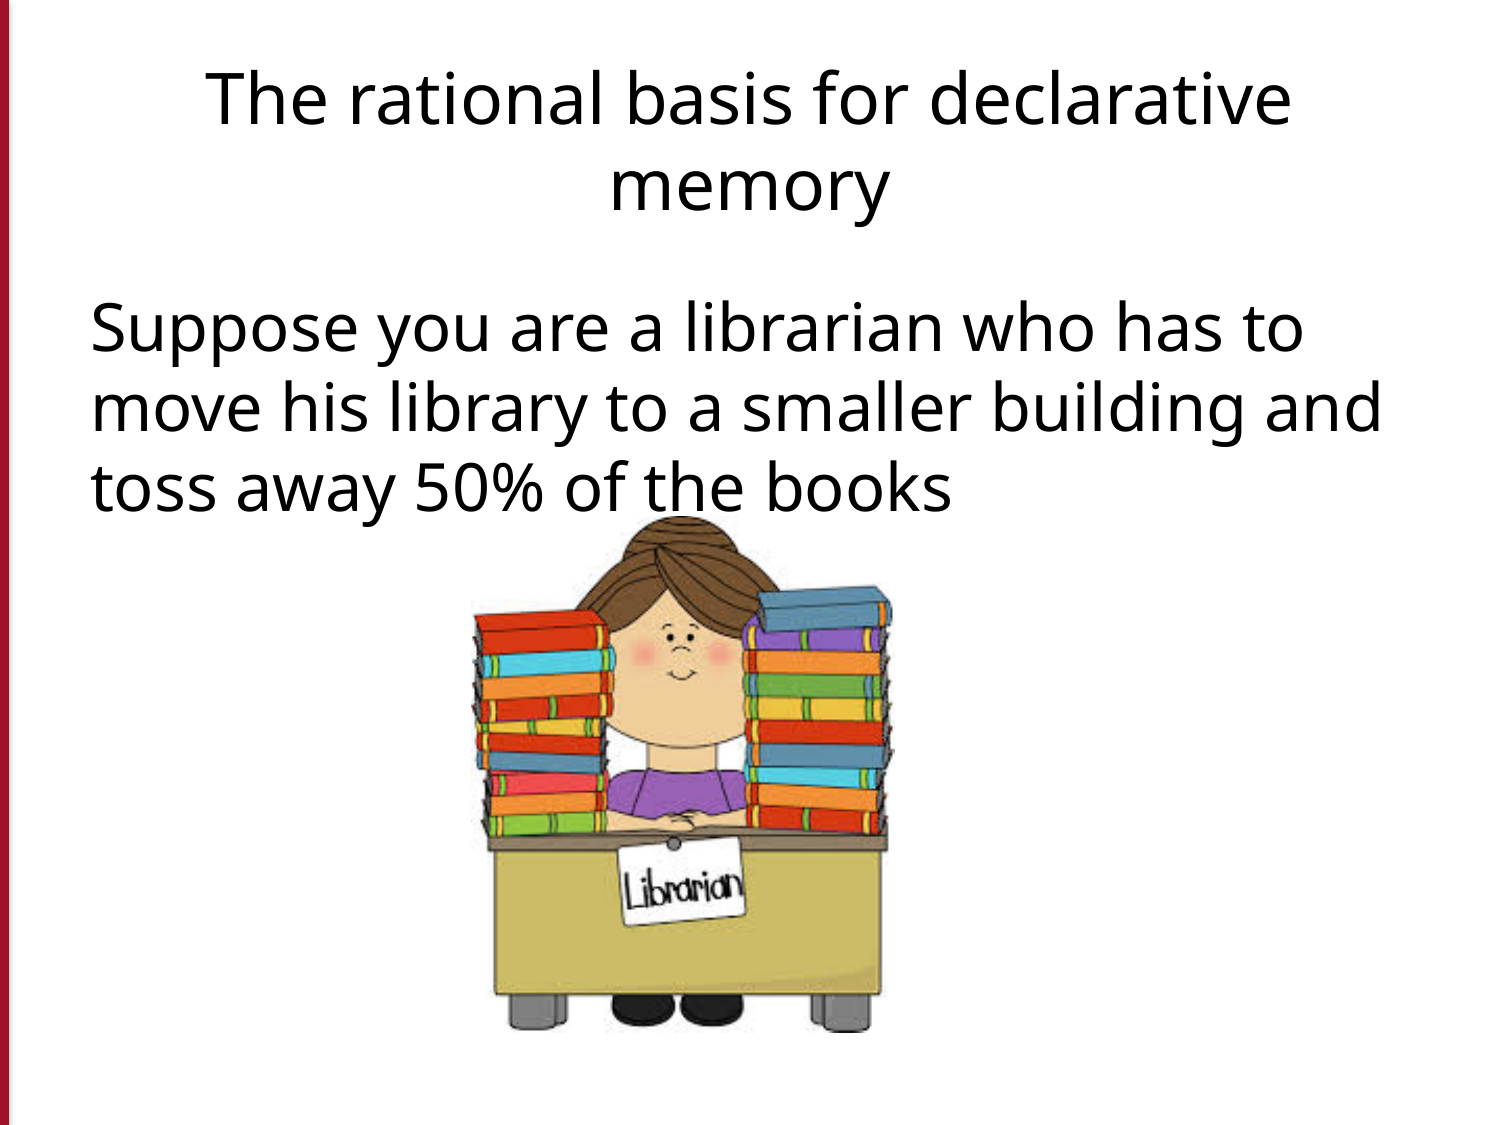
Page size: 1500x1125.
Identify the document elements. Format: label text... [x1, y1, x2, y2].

list Suppose you are a librarian who has to move his library to a smaller building and toss away 50% of the books [75, 277, 1425, 1055]
picture [471, 516, 895, 1034]
title The rational basis for declarative memory [75, 45, 1425, 233]
